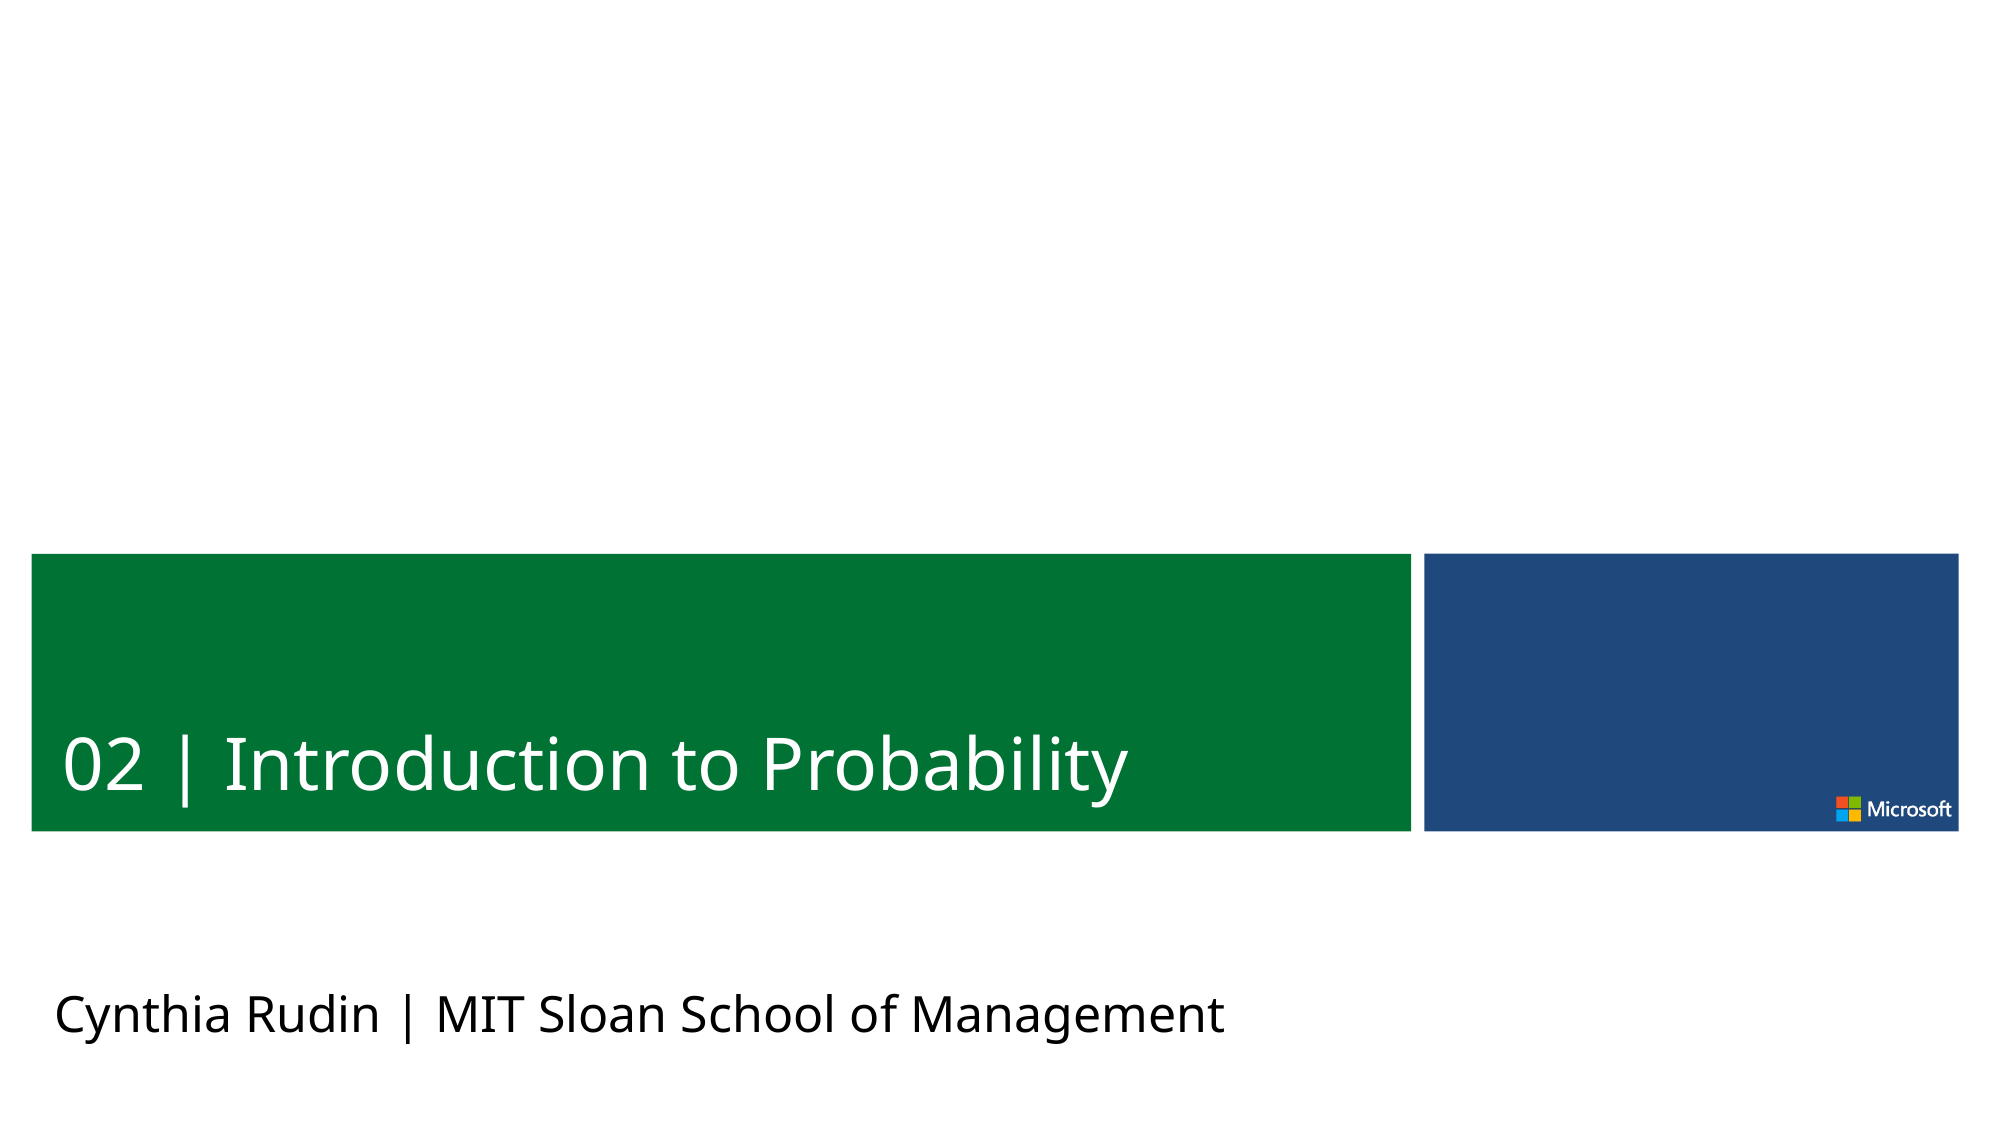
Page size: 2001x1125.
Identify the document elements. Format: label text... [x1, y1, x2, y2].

list 02 | Introduction to Probability [47, 568, 1396, 813]
picture [1834, 790, 1956, 827]
subtitle Cynthia Rudin | MIT Sloan School of Management [31, 850, 1410, 1125]
